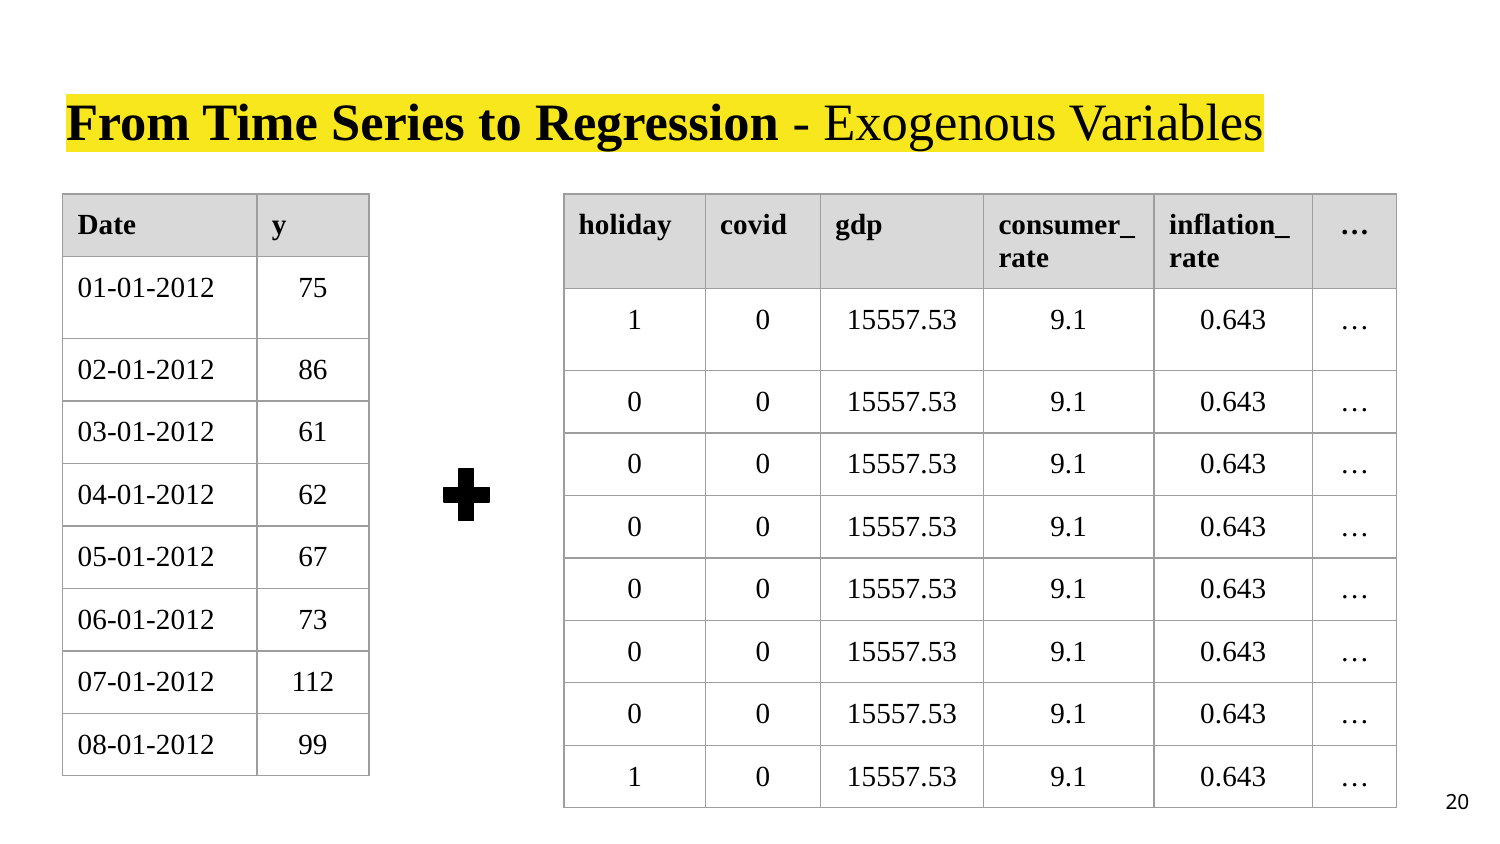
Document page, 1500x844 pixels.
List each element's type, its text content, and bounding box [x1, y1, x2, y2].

title From Time Series to Regression - Exogenous Variables [51, 72, 1449, 167]
table_cell 15557.53 [821, 559, 983, 620]
table_cell … [1313, 434, 1396, 495]
table_cell 1 [565, 746, 705, 807]
table_cell 0.643 [1155, 371, 1312, 432]
table_cell 15557.53 [821, 434, 983, 495]
table_cell … [1313, 559, 1396, 620]
table_cell 0.643 [1155, 559, 1312, 620]
table_cell 0.643 [1155, 434, 1312, 495]
table_header covid [706, 195, 820, 288]
table_cell 01-01-2012 [63, 257, 256, 338]
table_cell 15557.53 [821, 621, 983, 682]
table_cell 0 [706, 496, 820, 557]
table_cell 04-01-2012 [63, 464, 256, 525]
slide_number 20 [1394, 769, 1484, 834]
table_cell 07-01-2012 [63, 652, 256, 713]
table_cell … [1313, 496, 1396, 557]
table_cell 61 [258, 402, 368, 463]
table_cell 0 [706, 559, 820, 620]
table_cell 9.1 [984, 559, 1153, 620]
table_cell 0 [565, 683, 705, 745]
table_cell 9.1 [984, 746, 1153, 807]
table_header gdp [821, 195, 983, 288]
table_cell 15557.53 [821, 289, 983, 370]
table_header holiday [565, 195, 705, 288]
table_cell 15557.53 [821, 371, 983, 432]
table_cell 0 [706, 434, 820, 495]
table_cell … [1313, 746, 1396, 807]
table_cell 9.1 [984, 371, 1153, 432]
table_cell 0.643 [1155, 683, 1312, 745]
table_cell 9.1 [984, 434, 1153, 495]
table_cell 0.643 [1155, 621, 1312, 682]
table_header y [258, 195, 368, 256]
table_cell 0 [706, 621, 820, 682]
table_cell 0 [565, 559, 705, 620]
table_cell 0.643 [1155, 496, 1312, 557]
table_cell 0 [565, 621, 705, 682]
table_cell 0 [565, 434, 705, 495]
table_header consumer_rate [984, 195, 1153, 288]
table_cell 02-01-2012 [63, 339, 256, 400]
table_cell 9.1 [984, 289, 1153, 370]
table_header Date [63, 195, 256, 256]
table_header … [1313, 195, 1396, 288]
table_cell 75 [258, 257, 368, 338]
table_cell 08-01-2012 [63, 714, 256, 775]
table_cell 0 [706, 683, 820, 745]
table_cell … [1313, 683, 1396, 745]
table_cell 1 [565, 289, 705, 370]
table_header inflation_rate [1155, 195, 1312, 288]
table_cell 15557.53 [821, 496, 983, 557]
table_cell 15557.53 [821, 683, 983, 745]
table_cell 0.643 [1155, 289, 1312, 370]
table_cell 05-01-2012 [63, 527, 256, 588]
table_cell 0.643 [1155, 746, 1312, 807]
table_cell 73 [258, 589, 368, 650]
table_cell 9.1 [984, 683, 1153, 745]
table_cell 62 [258, 464, 368, 525]
table_cell … [1313, 371, 1396, 432]
table_cell 9.1 [984, 621, 1153, 682]
table_cell … [1313, 621, 1396, 682]
table_cell 86 [258, 339, 368, 400]
text_box [443, 469, 490, 521]
table_cell 0 [706, 371, 820, 432]
table_cell 0 [565, 496, 705, 557]
table_cell 0 [706, 289, 820, 370]
table_cell 03-01-2012 [63, 402, 256, 463]
table_cell 15557.53 [821, 746, 983, 807]
table_cell 67 [258, 527, 368, 588]
table_cell 112 [258, 652, 368, 713]
table_cell 0 [706, 746, 820, 807]
table_cell 99 [258, 714, 368, 775]
table_cell 9.1 [984, 496, 1153, 557]
table_cell … [1313, 289, 1396, 370]
table_cell 06-01-2012 [63, 589, 256, 650]
table_cell 0 [565, 371, 705, 432]
